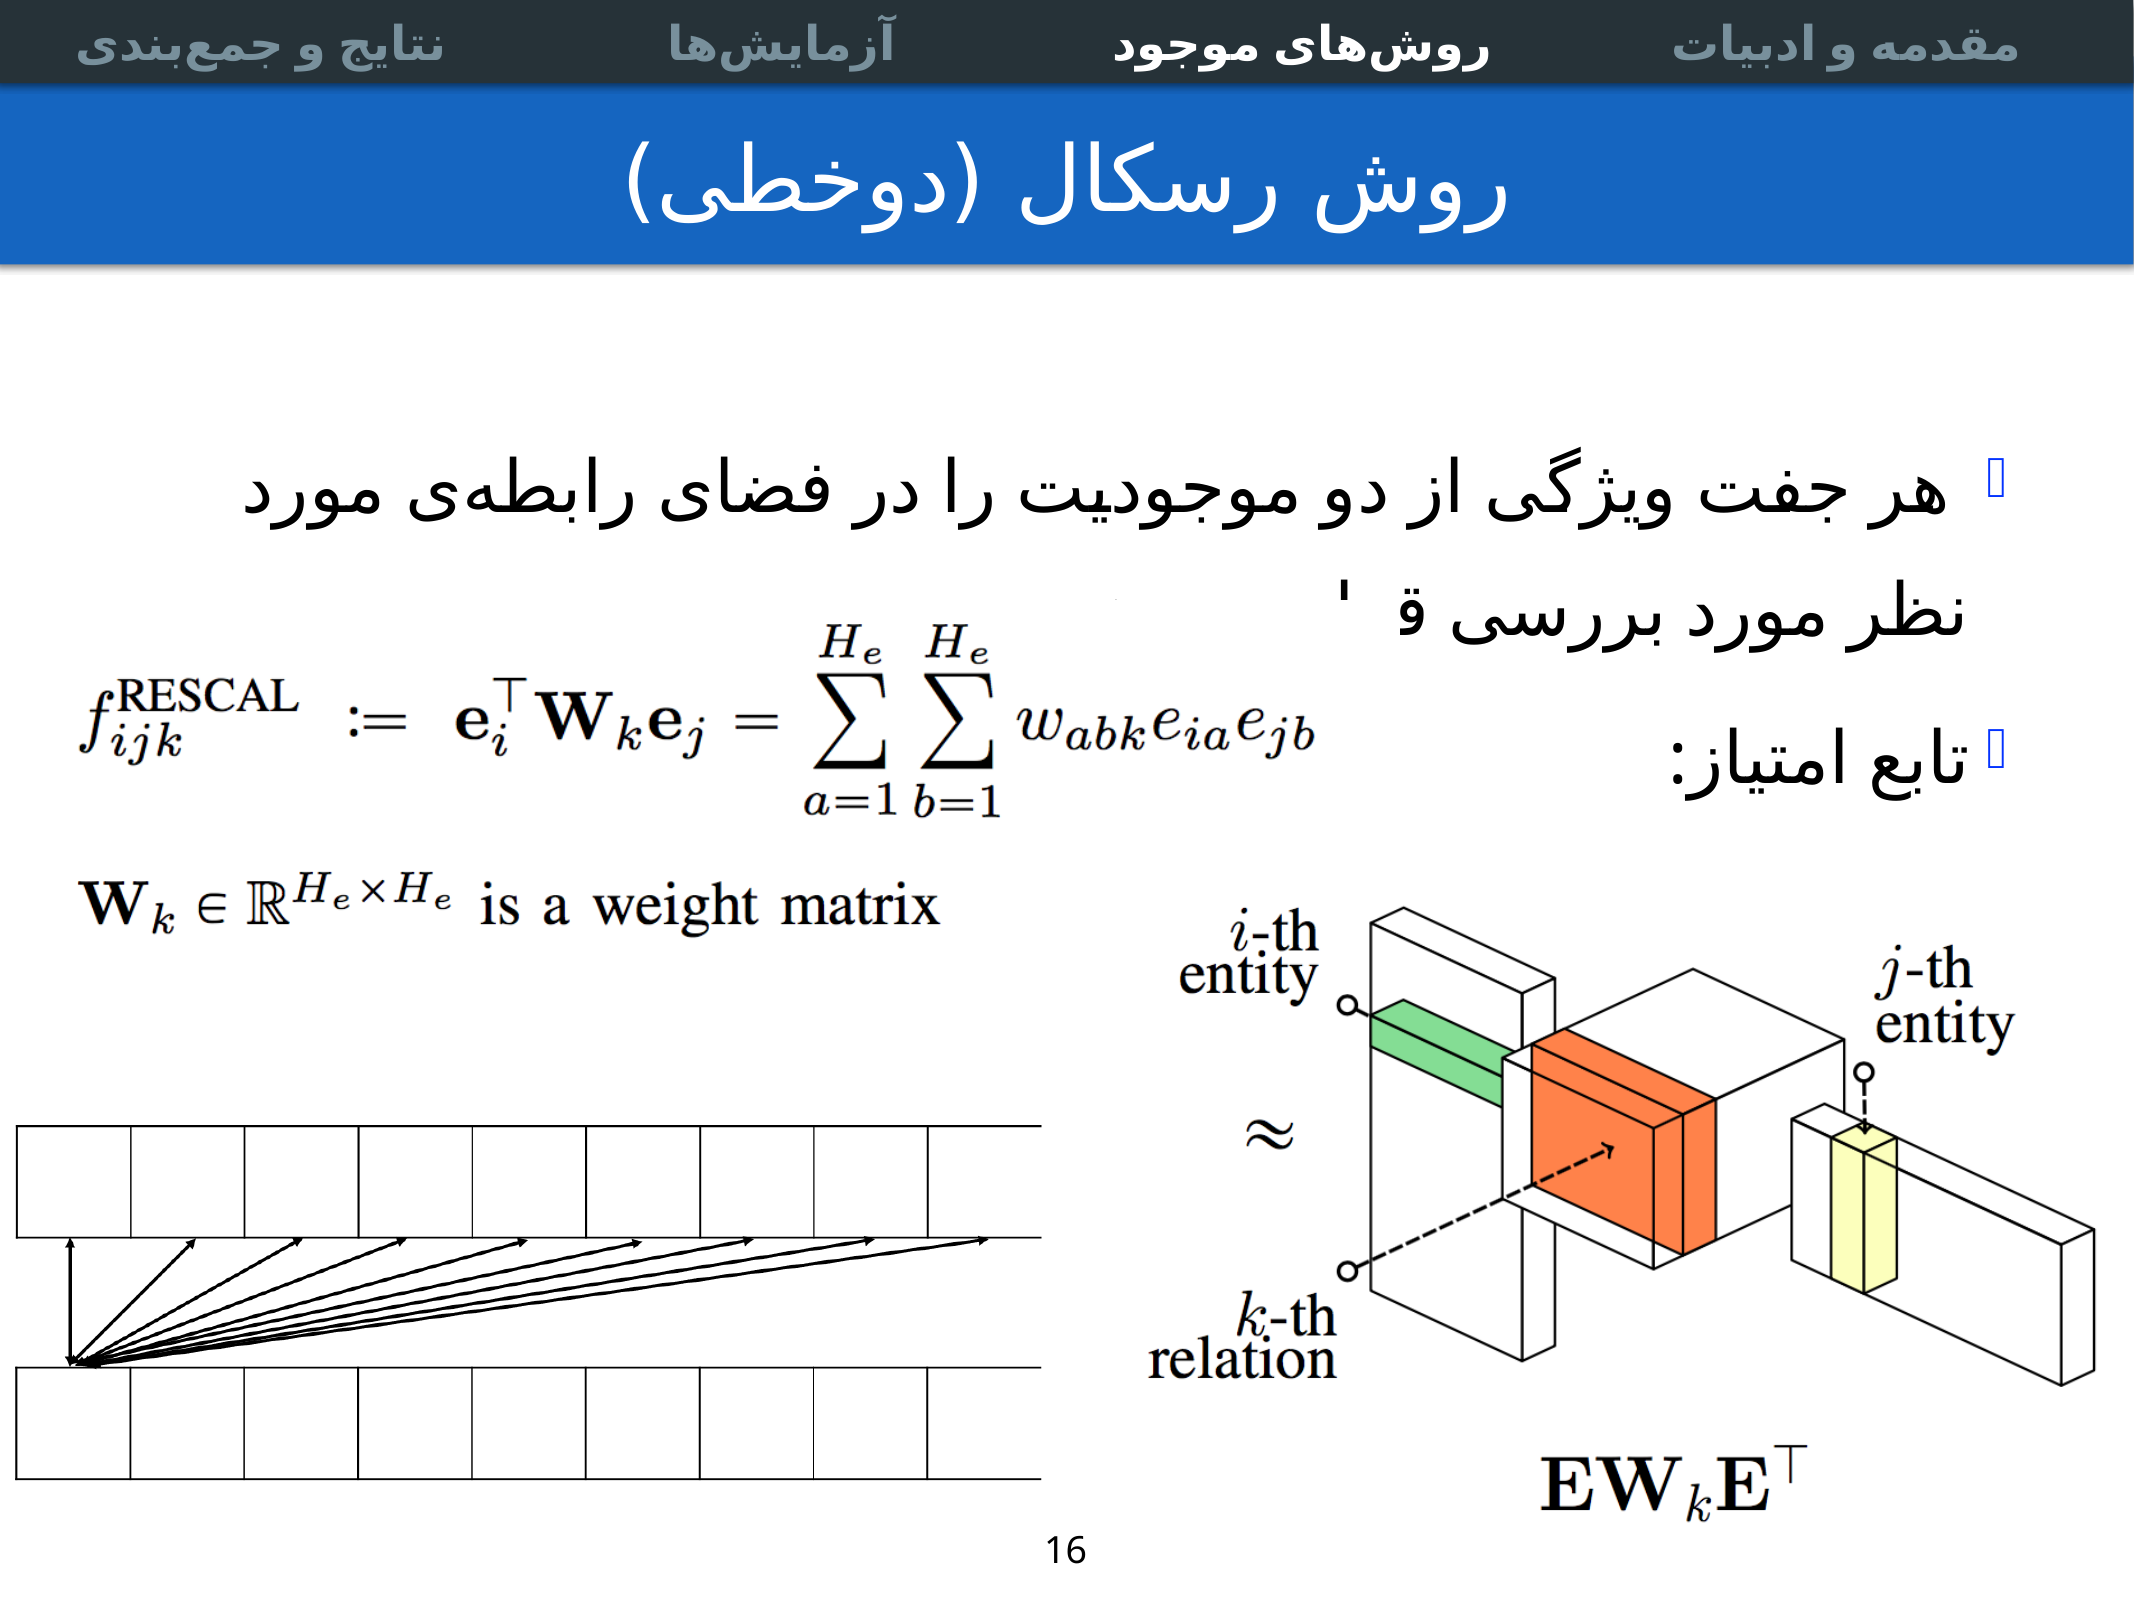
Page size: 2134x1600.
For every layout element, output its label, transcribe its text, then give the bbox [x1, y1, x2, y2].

title روش رسکال (دوخطی) [155, 83, 1978, 267]
picture [48, 600, 2134, 1557]
text_box آزمایش‌ها [521, 4, 1041, 79]
slide_number 16 [1034, 1517, 1097, 1581]
text_box روش‌های موجود [1041, 4, 1561, 79]
picture [15, 1123, 1043, 1481]
text_box نتایج و جمع‌بندی [1, 4, 521, 79]
text_box مقدمه و ادبیات [1561, 4, 2132, 79]
text_box هر جفت ویژگی از دو موجودیت را در فضای رابطه‌ی مورد نظر مورد بررسی قرار می‌دهد. تابع امتیاز: [232, 396, 2054, 807]
